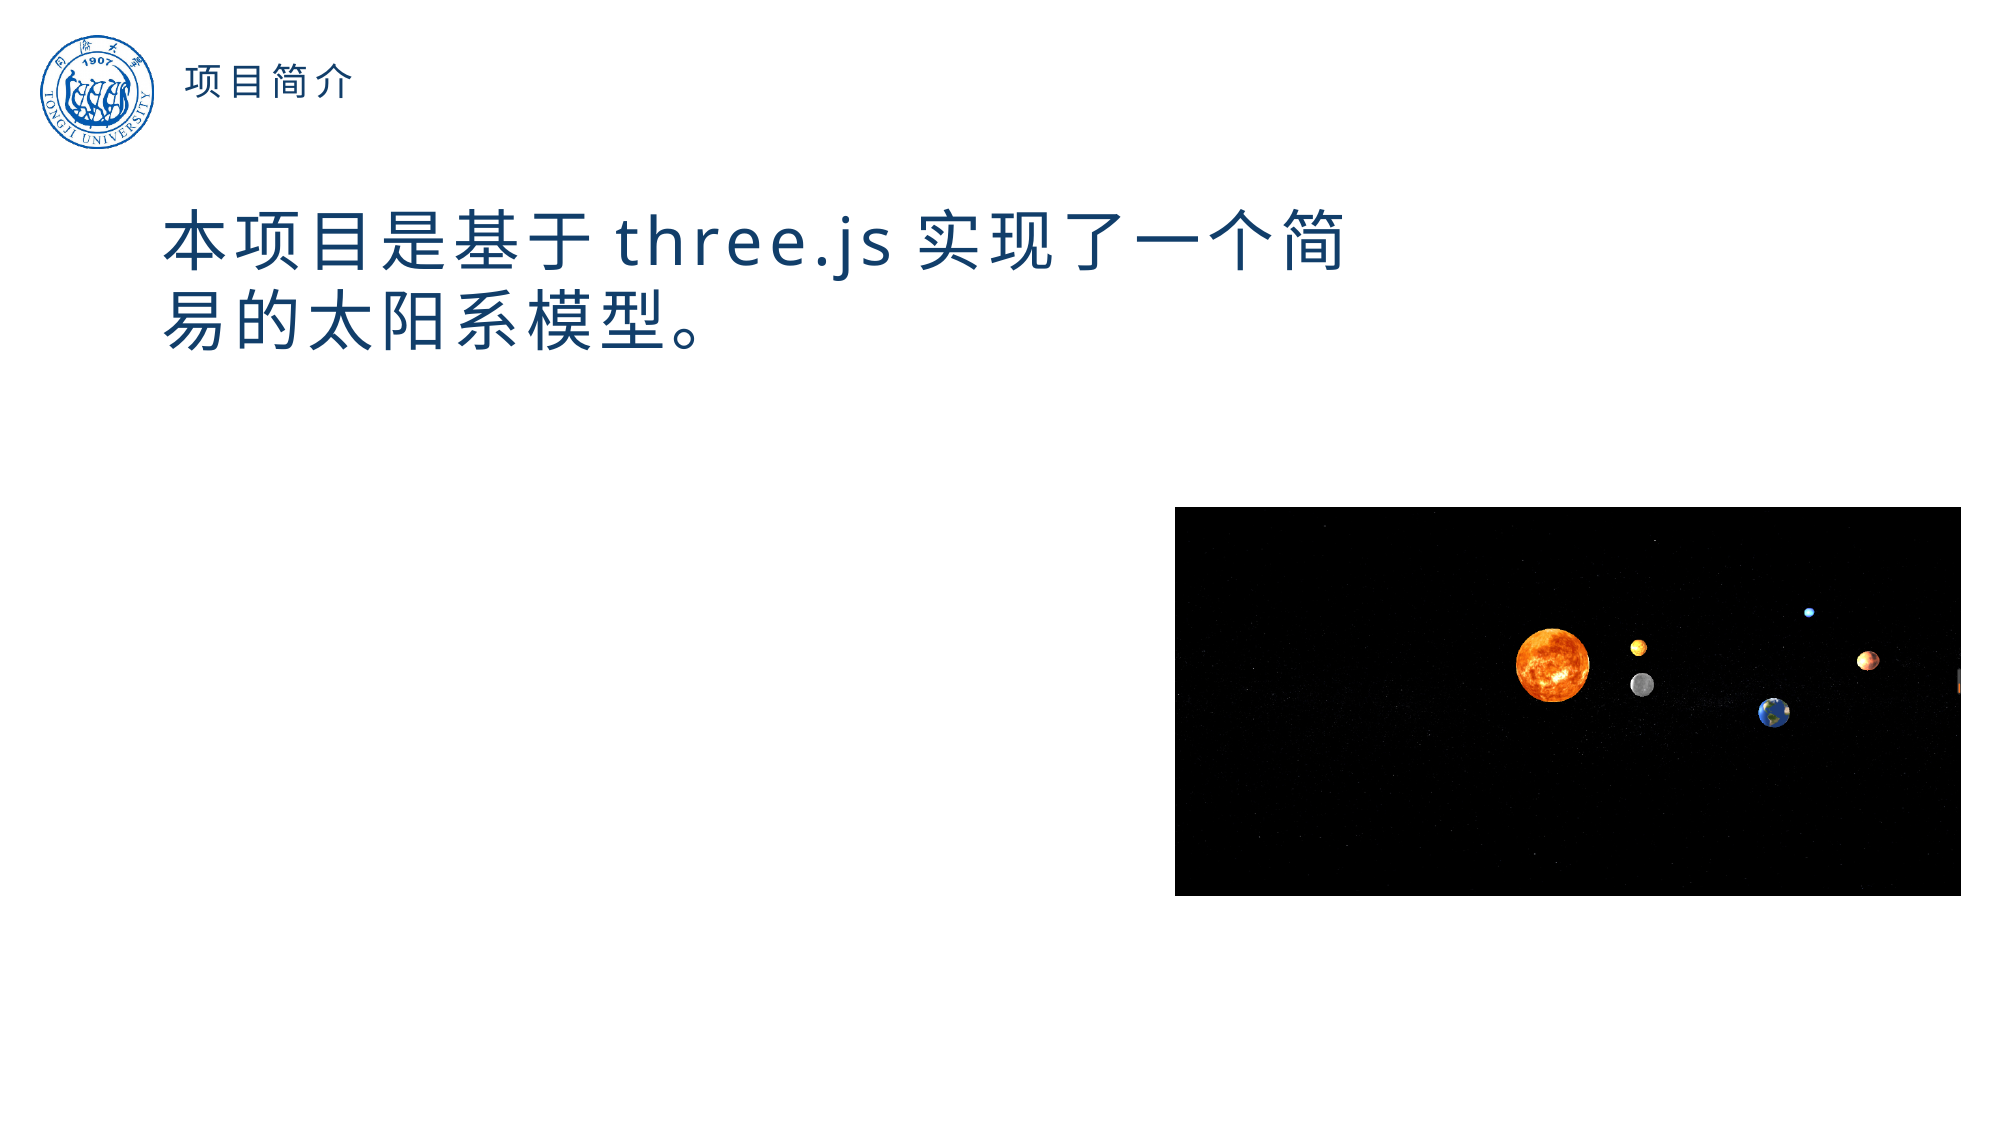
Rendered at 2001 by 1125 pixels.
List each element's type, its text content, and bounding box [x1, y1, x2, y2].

picture [39, 34, 154, 149]
text_box 项目简介 [176, 50, 544, 156]
text_box 本项目是基于three.js实现了一个简易的太阳系模型。 [153, 191, 1418, 637]
picture [1175, 507, 1961, 896]
